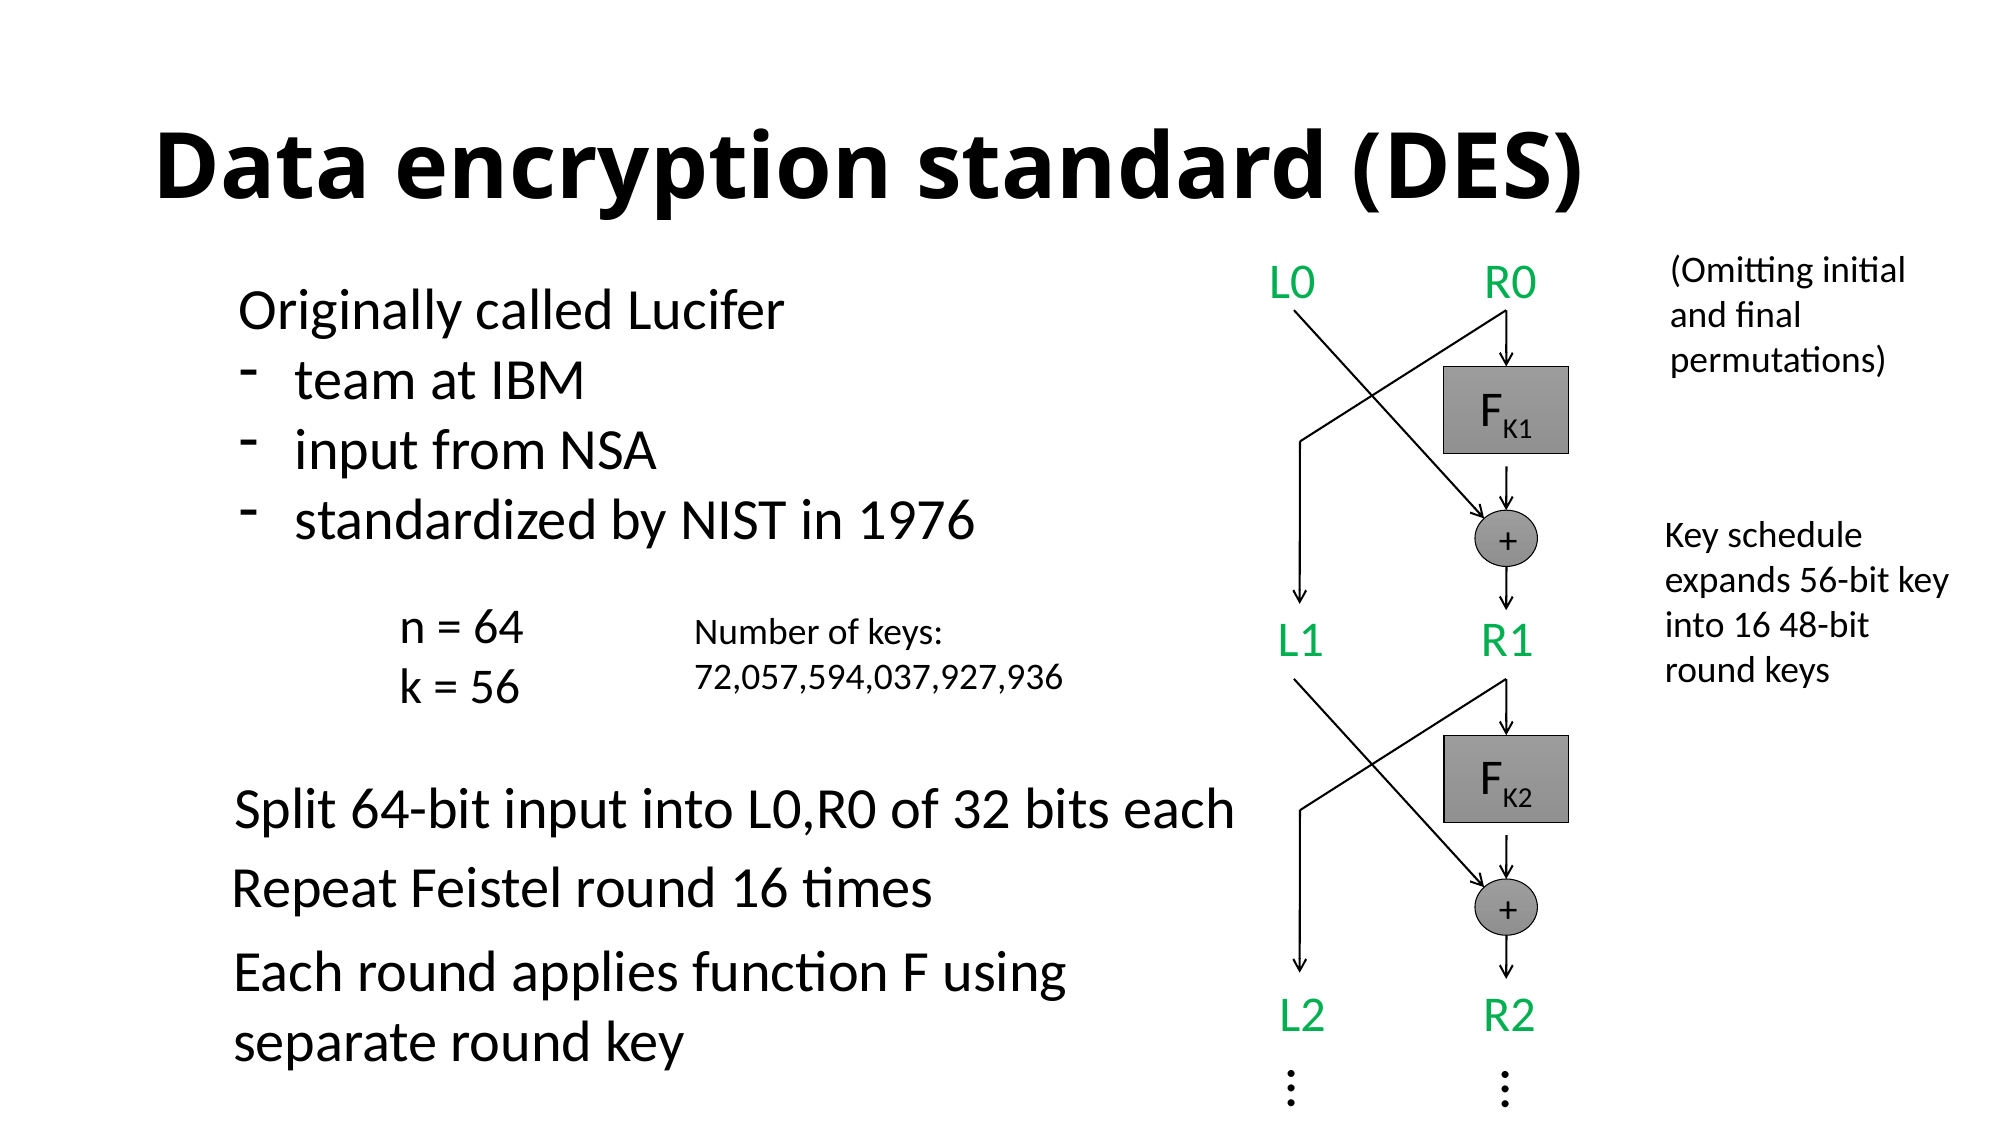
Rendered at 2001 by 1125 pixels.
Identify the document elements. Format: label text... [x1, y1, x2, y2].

text_box + [1474, 878, 1538, 936]
text_box n = 64 k = 56 [384, 586, 539, 722]
text_box L2 R2 [1264, 974, 1551, 1049]
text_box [1284, 687, 1494, 879]
text_box Key schedule expands 56-bit key into 16 48-bit round keys [1650, 503, 1970, 698]
text_box … [1484, 1054, 1569, 1125]
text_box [1299, 678, 1507, 811]
text_box (Omitting initial and final permutations) [1655, 237, 1975, 388]
text_box … [1269, 1053, 1355, 1124]
text_box Split 64-bit input into L0,R0 of 32 bits each [219, 762, 1252, 848]
text_box FK1 [1494, 366, 1569, 454]
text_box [1299, 310, 1507, 442]
text_box Repeat Feistel round 16 times [217, 841, 949, 927]
text_box L0 R0 [1254, 241, 1552, 317]
title Data encryption standard (DES) [137, 59, 1863, 278]
text_box Number of keys: 72,057,594,037,927,936 [679, 599, 1079, 704]
text_box FK2 [1494, 735, 1569, 823]
text_box Each round applies function F using separate round key [218, 926, 1096, 1081]
text_box L1 R1 [1262, 599, 1549, 674]
text_box + [1474, 509, 1538, 567]
text_box Originally called Lucifer team at IBM input from NSA standardized by NIST in 1976 [223, 263, 991, 559]
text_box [1284, 319, 1494, 510]
